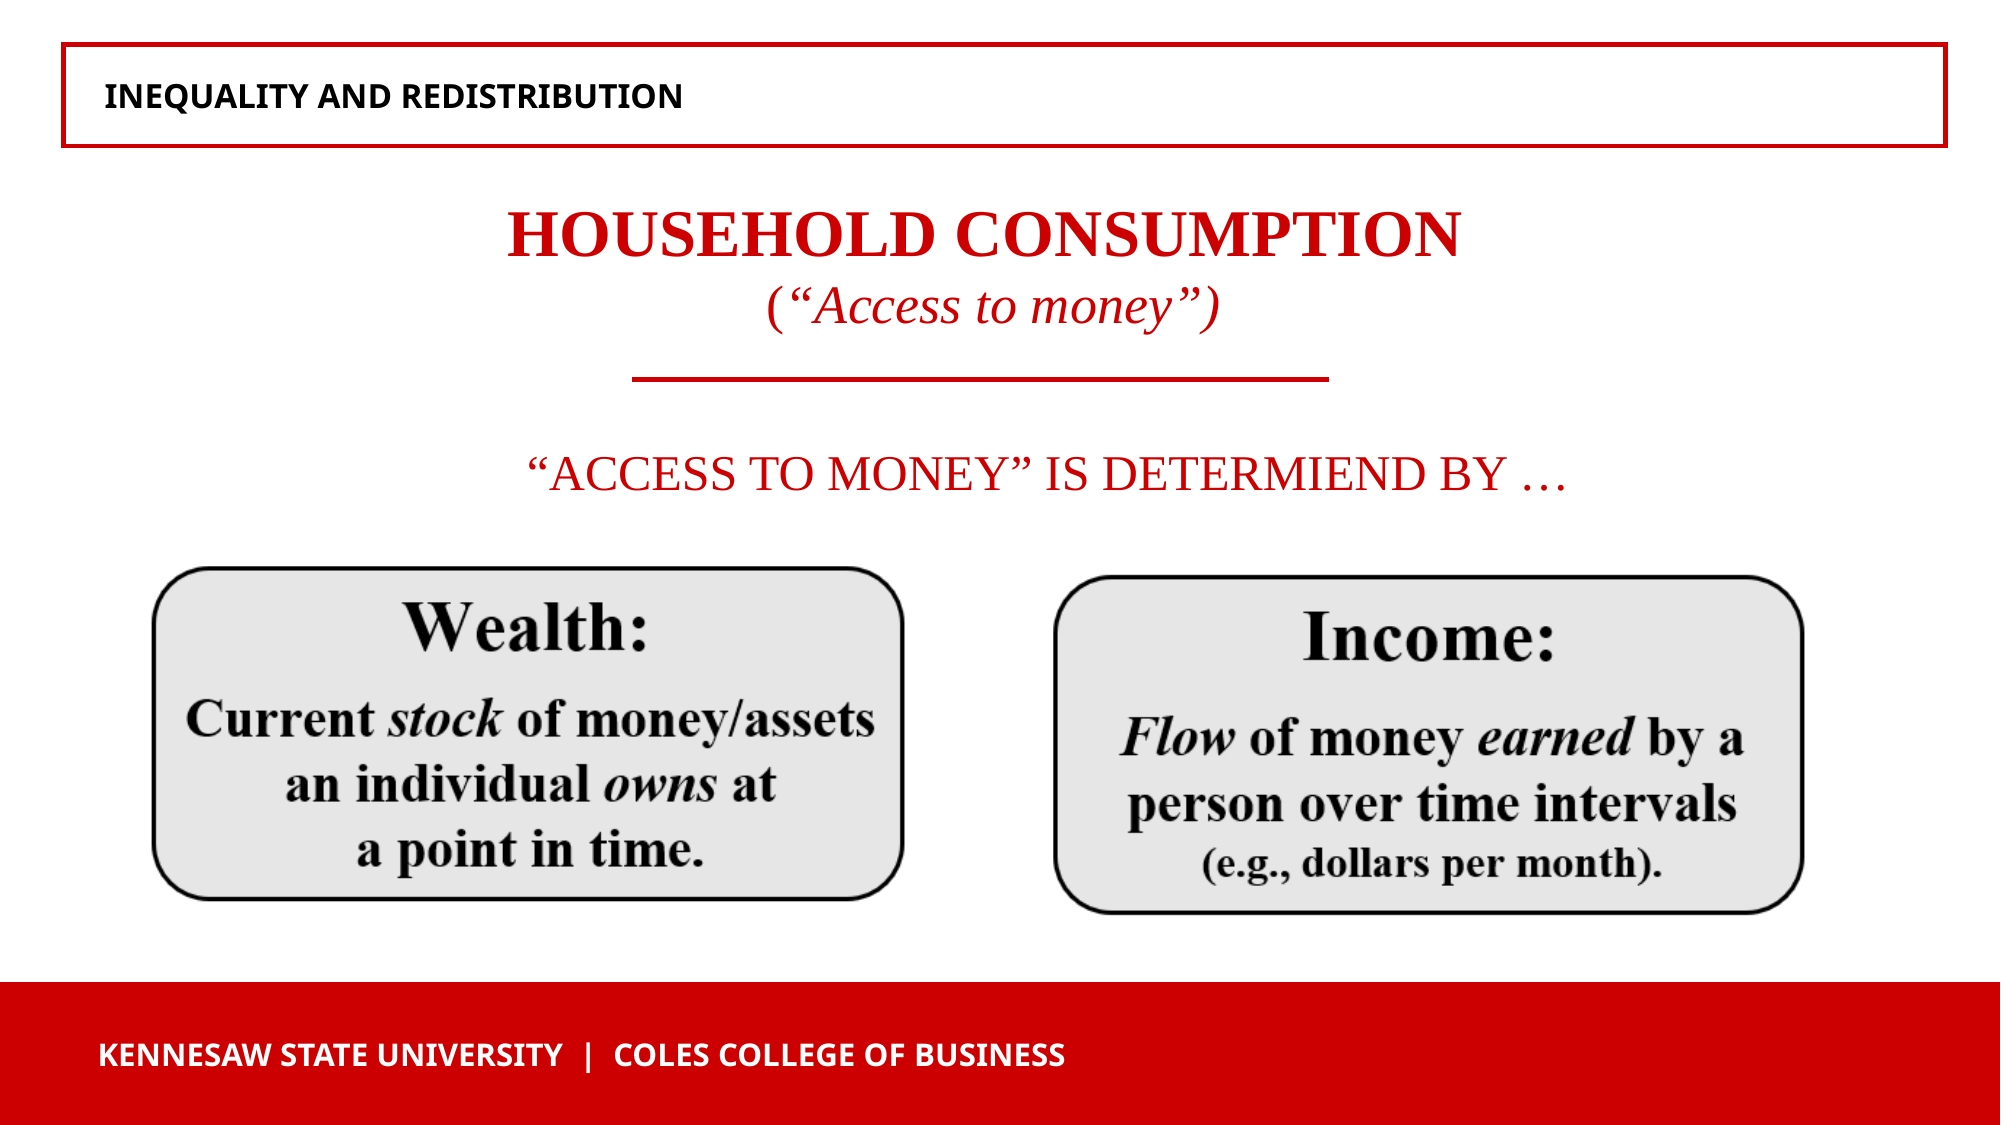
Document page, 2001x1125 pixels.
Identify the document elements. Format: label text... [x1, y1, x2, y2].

picture [1032, 562, 1810, 924]
text_box “ACCESS TO MONEY” IS DETERMIEND BY … [512, 433, 1644, 508]
text_box INEQUALITY AND REDISTRIBUTION [63, 44, 1946, 146]
picture [136, 551, 909, 914]
text_box HOUSEHOLD CONSUMPTION (“Access to money”) [67, 174, 1920, 350]
text_box KENNESAW STATE UNIVERSITY | COLES COLLEGE OF BUSINESS [0, 982, 2000, 1125]
